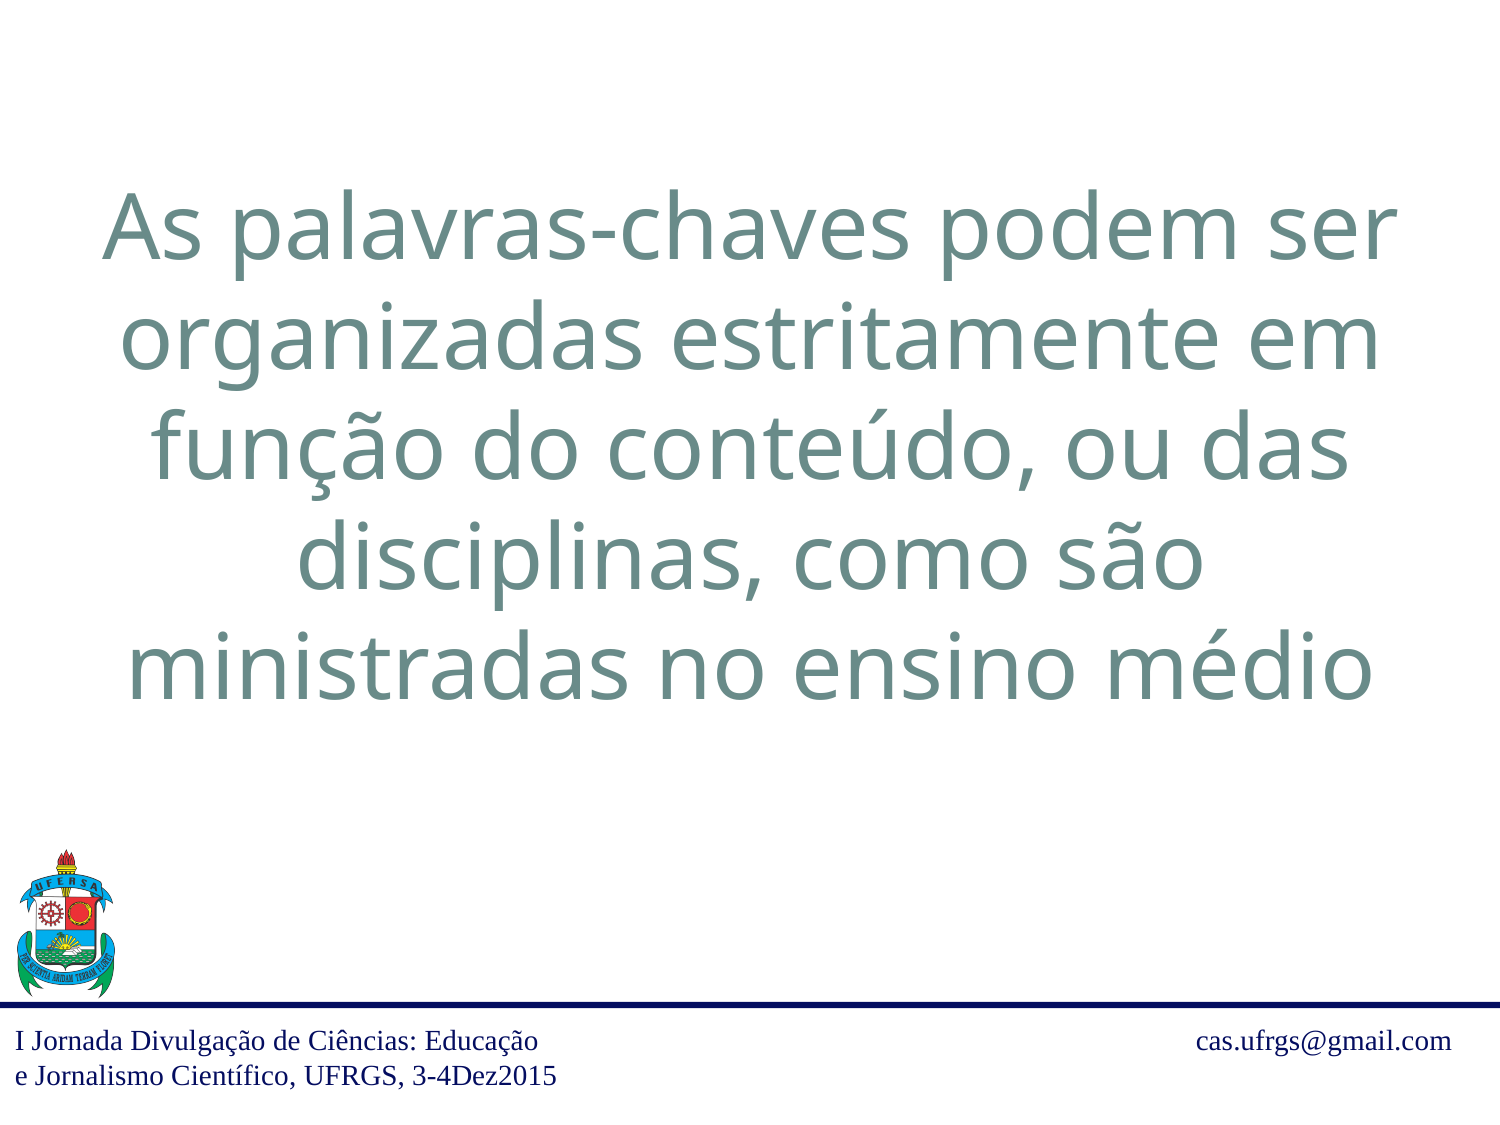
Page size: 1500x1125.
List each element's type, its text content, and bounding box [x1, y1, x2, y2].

text_box As palavras-chaves podem ser organizadas estritamente em função do conteúdo, ou das disciplinas, como são ministradas no ensino médio [39, 160, 1464, 726]
picture [17, 954, 115, 999]
picture [17, 849, 115, 972]
